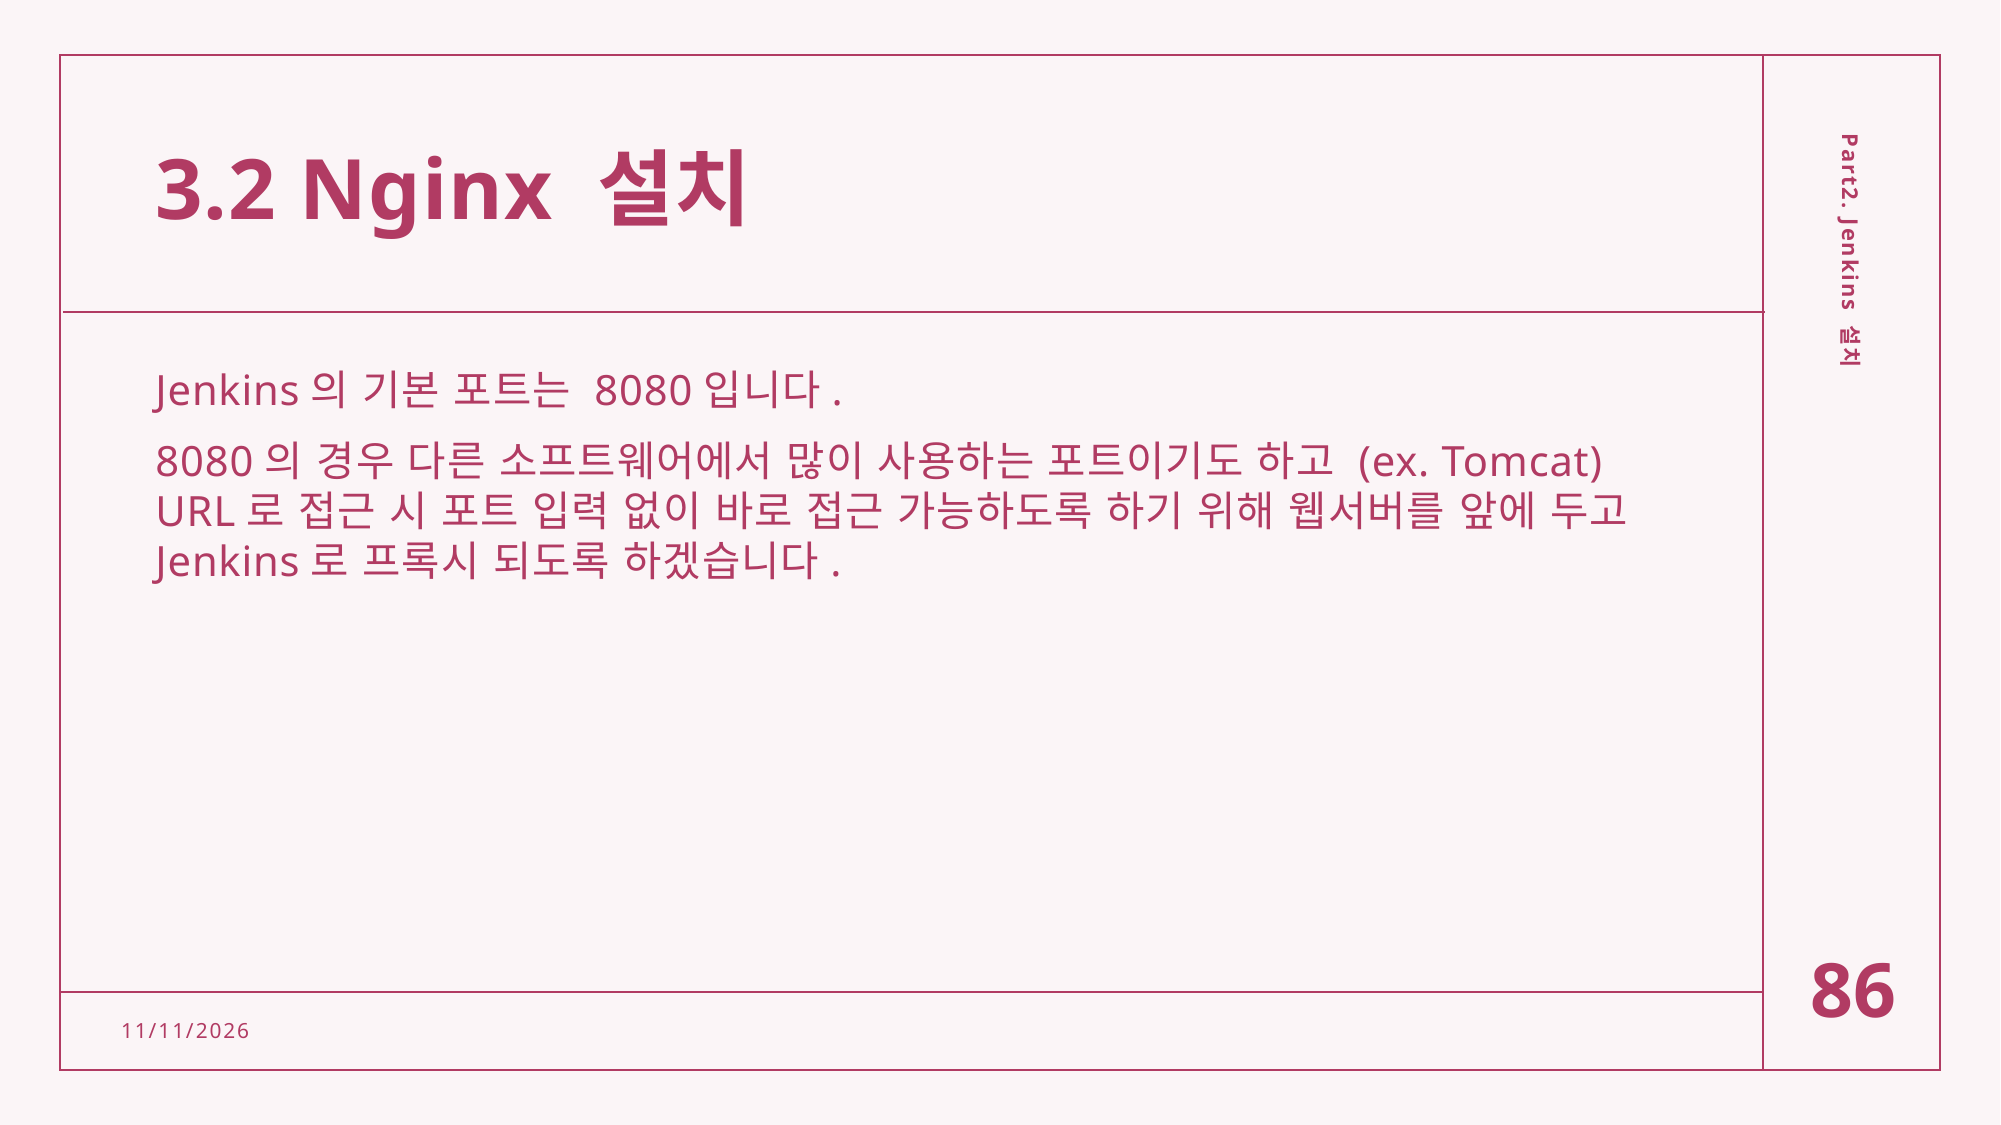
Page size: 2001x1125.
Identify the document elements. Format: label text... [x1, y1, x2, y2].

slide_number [103, 1007, 621, 1055]
slide_number 86 [1775, 930, 1932, 1055]
list Jenkins의 기본 포트는 8080입니다. 8080의 경우 다른 소프트웨어에서 많이 사용하는 포트이기도 하고 (ex. Tomcat) URL로 접근 시 포트 입력 없이 바로 접근 가능하도록 하기 위해 웹서버를 앞에 두고 Jenkins로 프록시 되도록 하겠습니다. [137, 345, 1701, 944]
footer Part2. Jenkins 설치 [1822, 115, 1883, 791]
title 3.2 Nginx 설치 [137, 89, 1701, 294]
